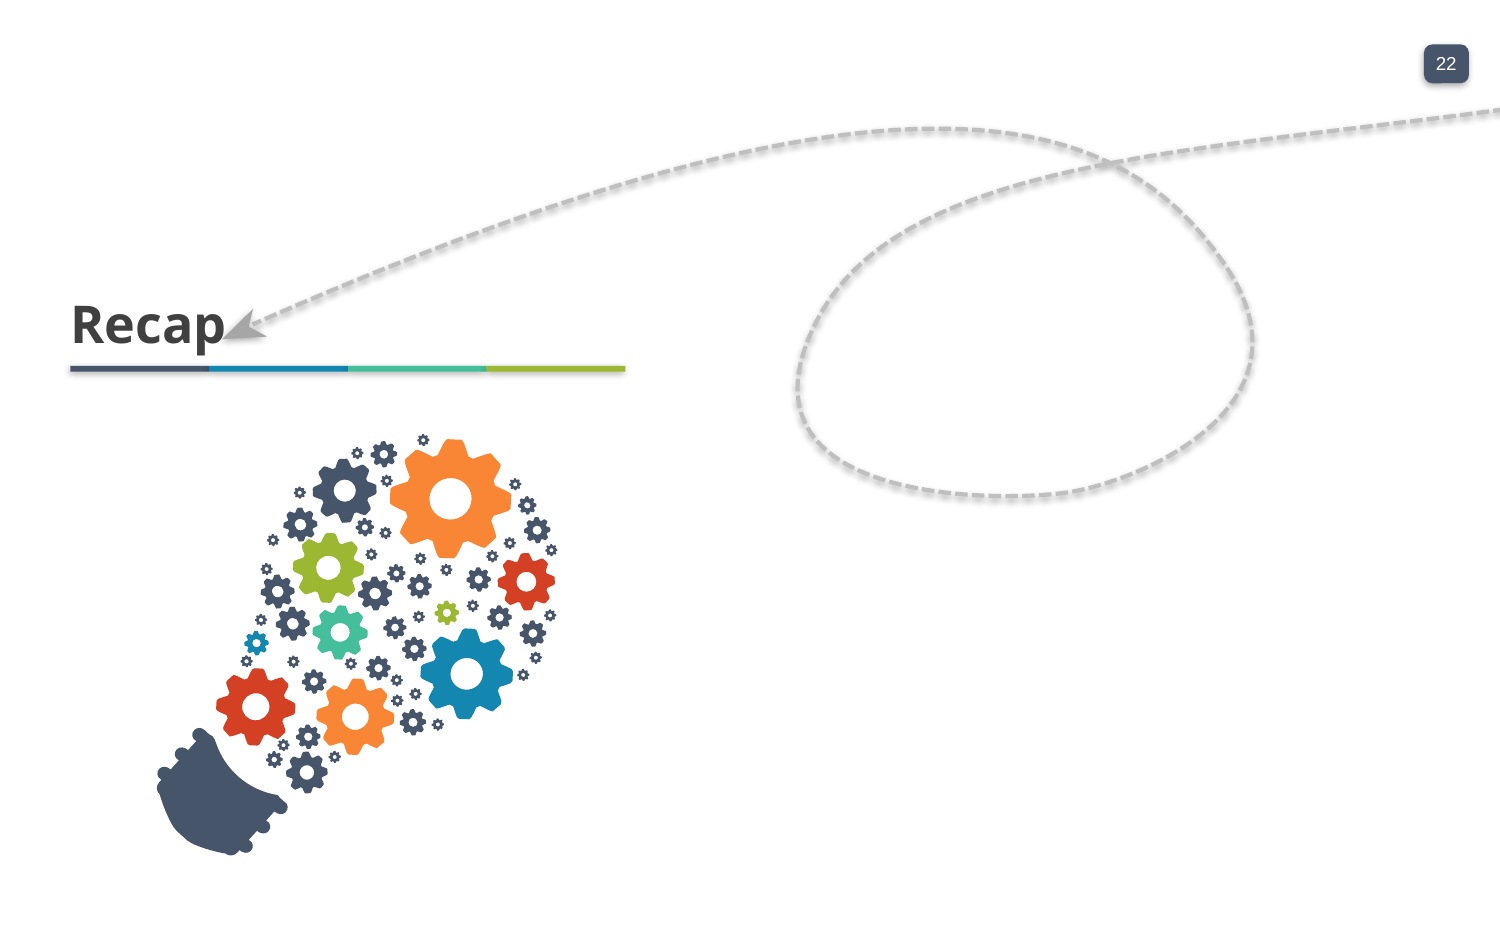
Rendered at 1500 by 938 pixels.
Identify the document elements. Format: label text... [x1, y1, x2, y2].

list Recap [70, 293, 625, 353]
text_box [197, 408, 499, 901]
text_box [254, 107, 1500, 499]
text_box [221, 308, 268, 340]
